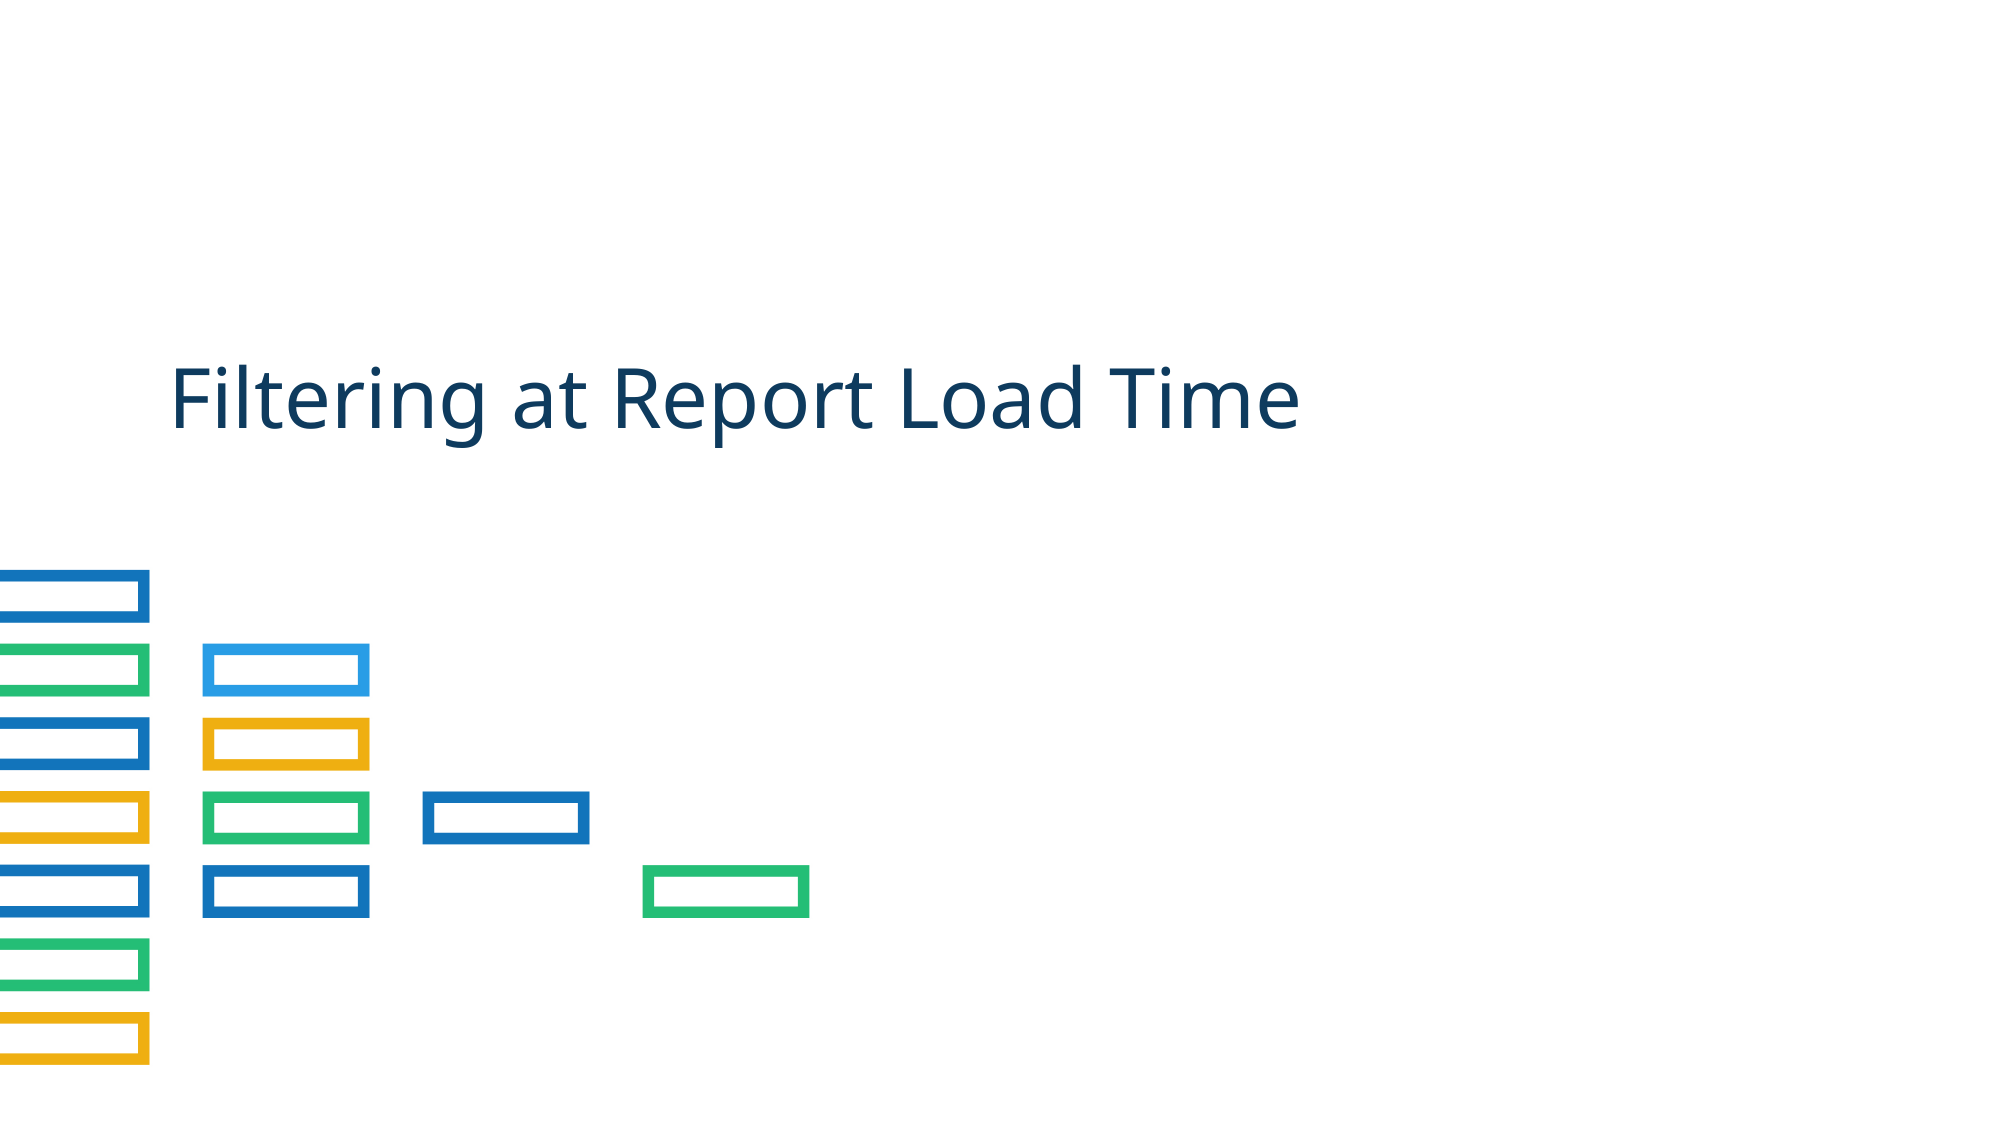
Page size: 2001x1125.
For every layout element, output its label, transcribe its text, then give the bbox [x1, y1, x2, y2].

list Filtering at Report Load Time [168, 357, 1797, 448]
picture [0, 0, 2001, 1125]
